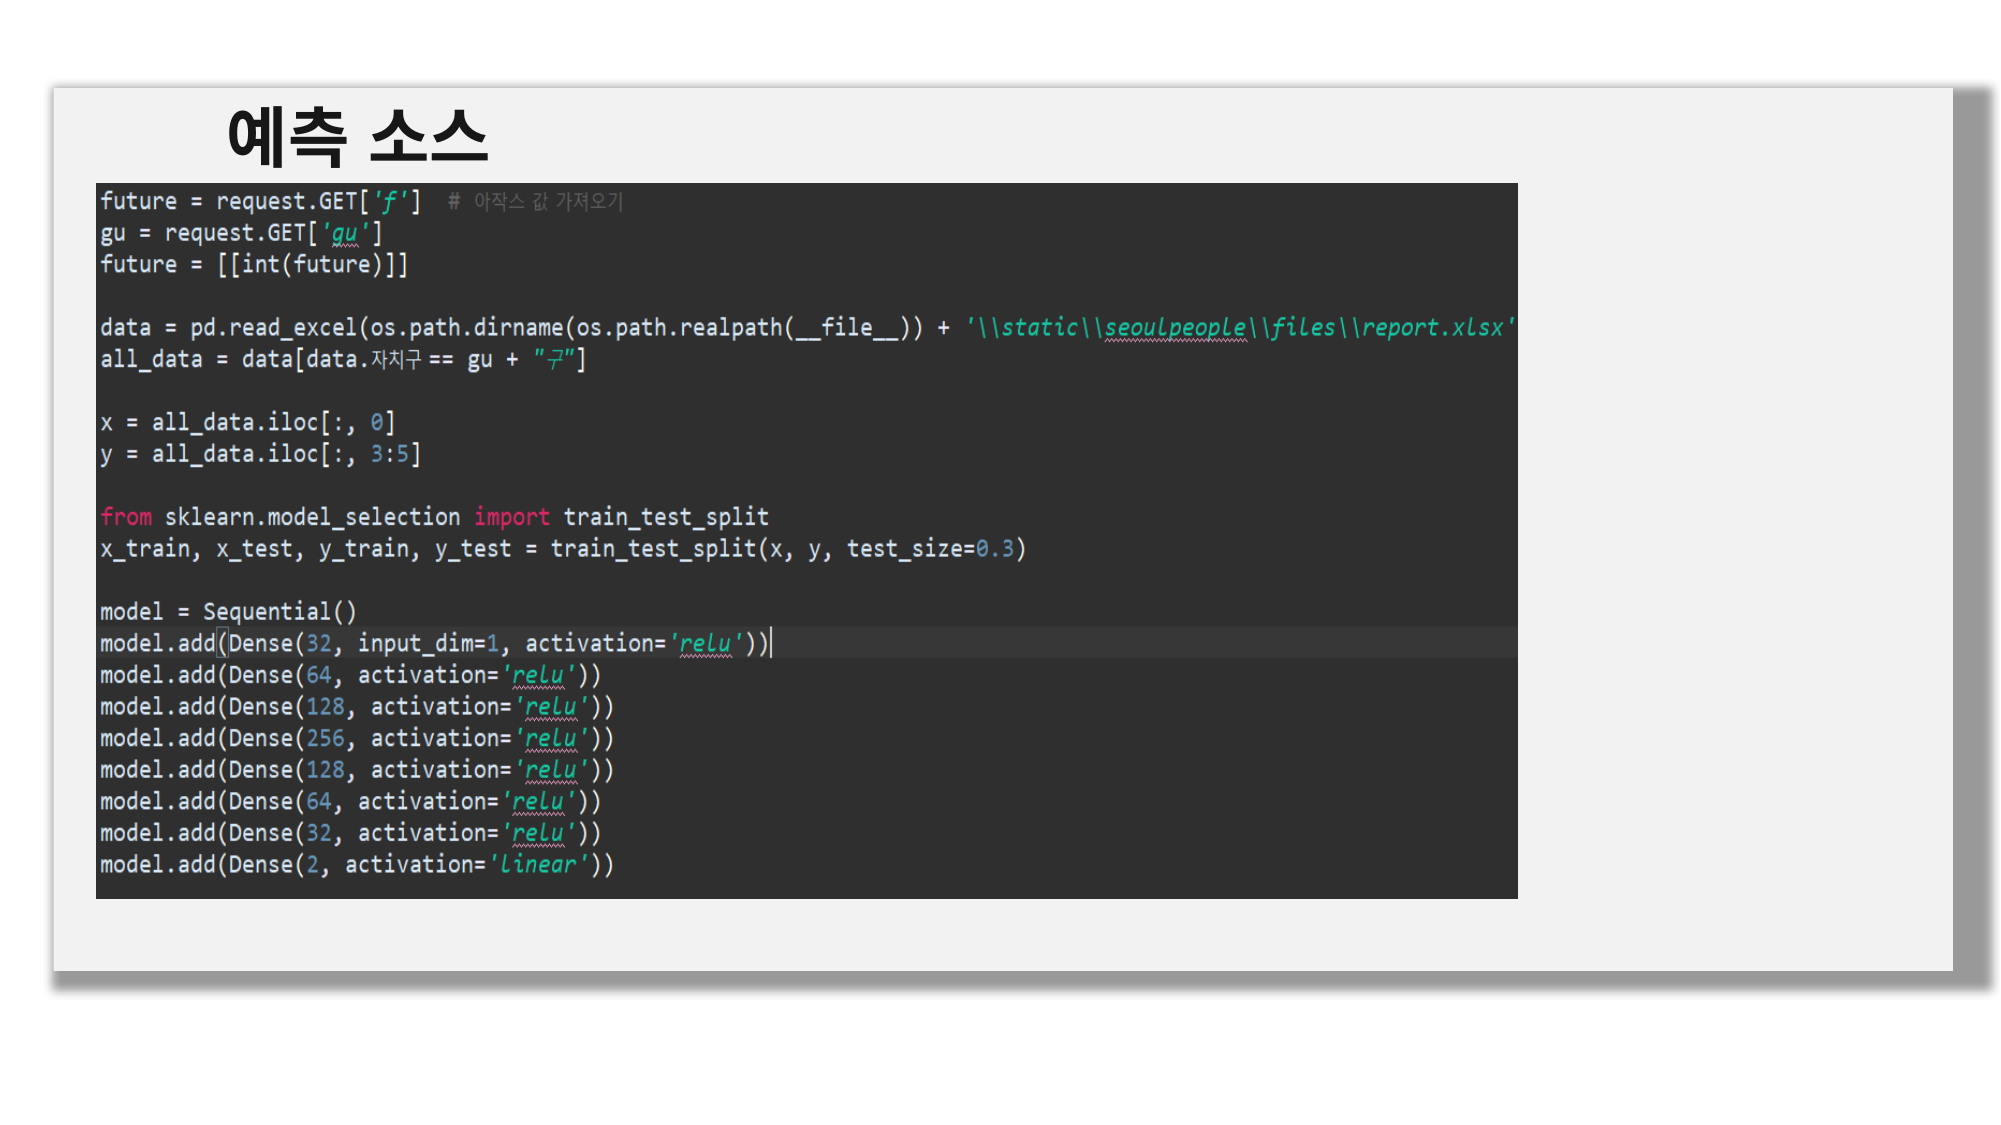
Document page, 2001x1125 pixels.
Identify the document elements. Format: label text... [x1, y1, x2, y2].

text_box [53, 87, 1954, 972]
text_box 예측 소스 [53, 88, 665, 183]
picture [95, 183, 1518, 899]
